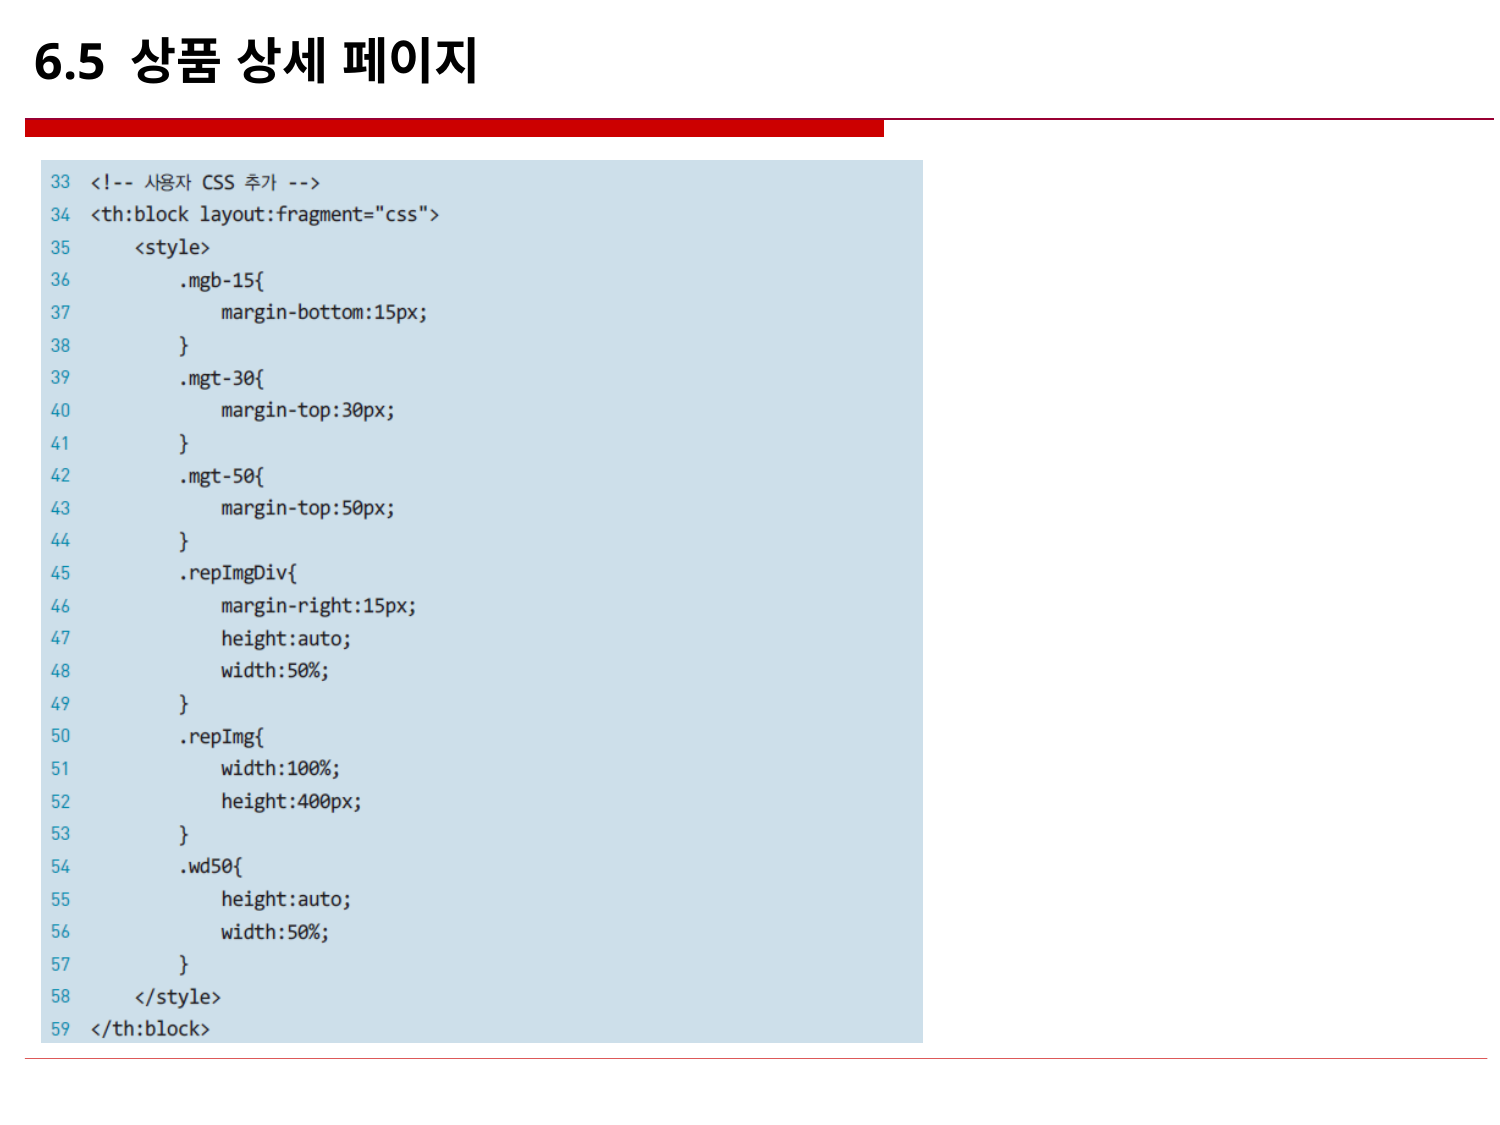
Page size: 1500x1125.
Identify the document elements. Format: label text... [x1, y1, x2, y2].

title 6.5 상품 상세 페이지 [19, 23, 1370, 96]
picture [40, 160, 923, 1043]
